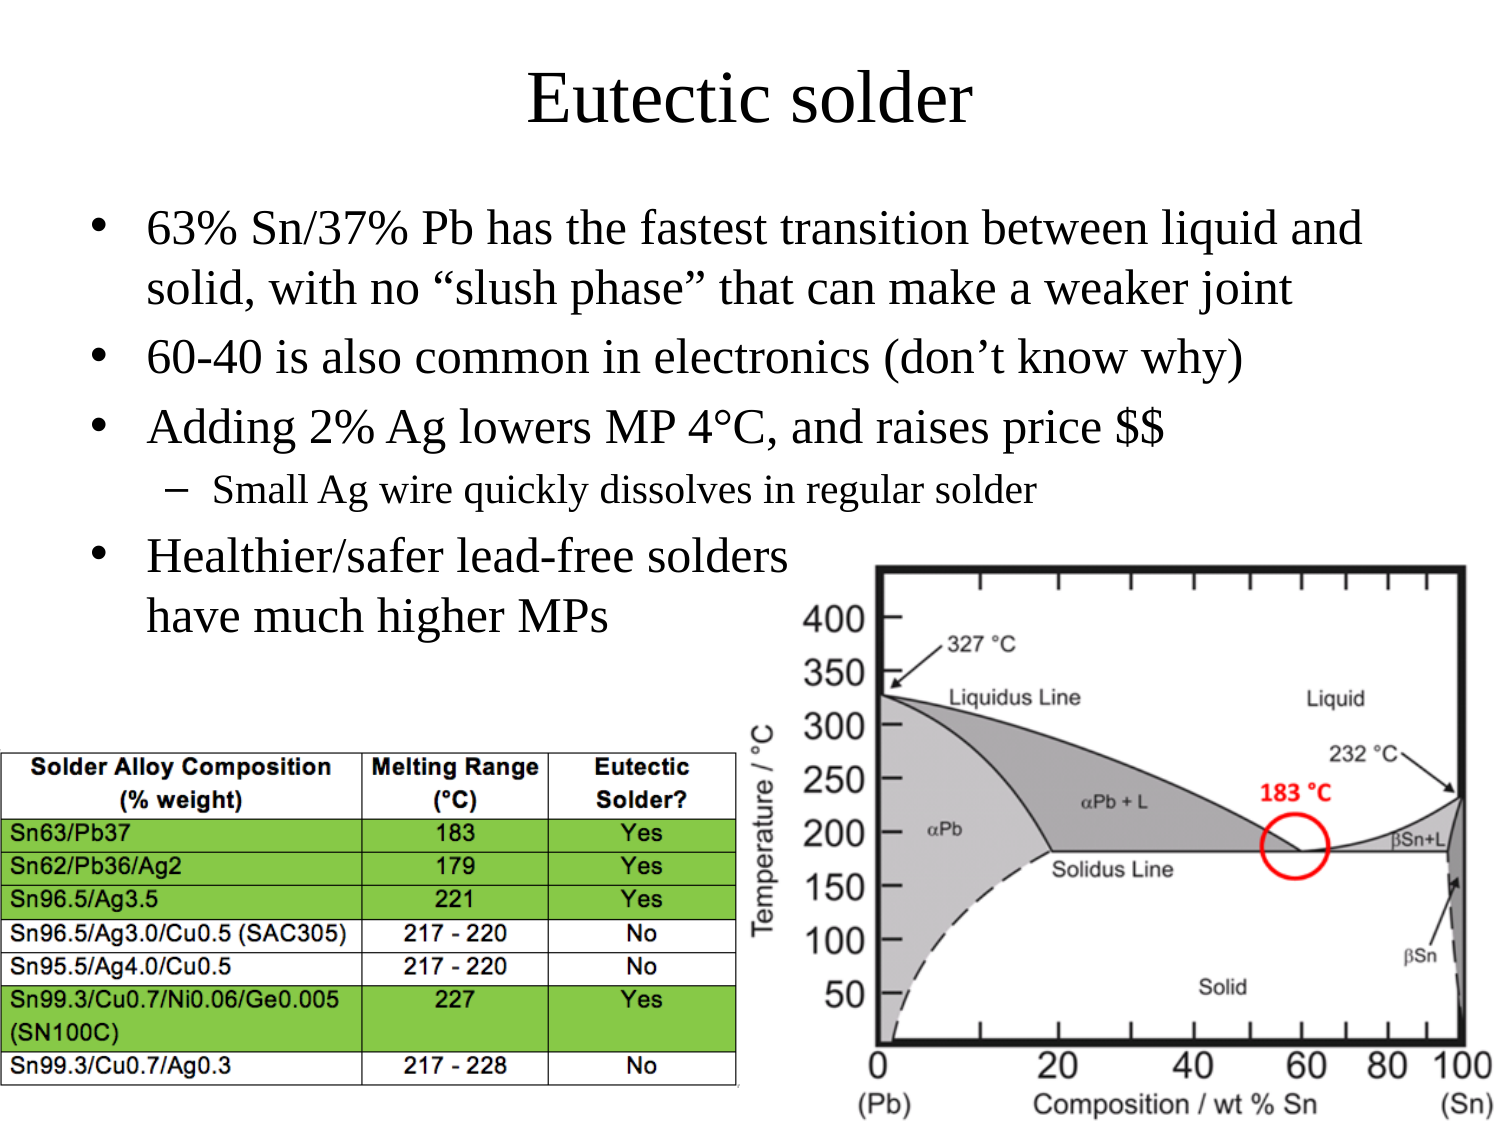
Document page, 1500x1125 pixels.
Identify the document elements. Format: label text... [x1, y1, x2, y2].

picture [747, 562, 1496, 1125]
picture [0, 749, 740, 1089]
list 63% Sn/37% Pb has the fastest transition between liquid and solid, with no “slush phase” that can make a weaker joint 60-40 is also common in electronics (don’t know why) Adding 2% Ag lowers MP 4°C, and raises price $$ Small Ag wire quickly dissolves in regular solder Healthier/safer lead-free solders have much higher MPs [75, 186, 1425, 749]
title Eutectic solder [75, 0, 1425, 186]
